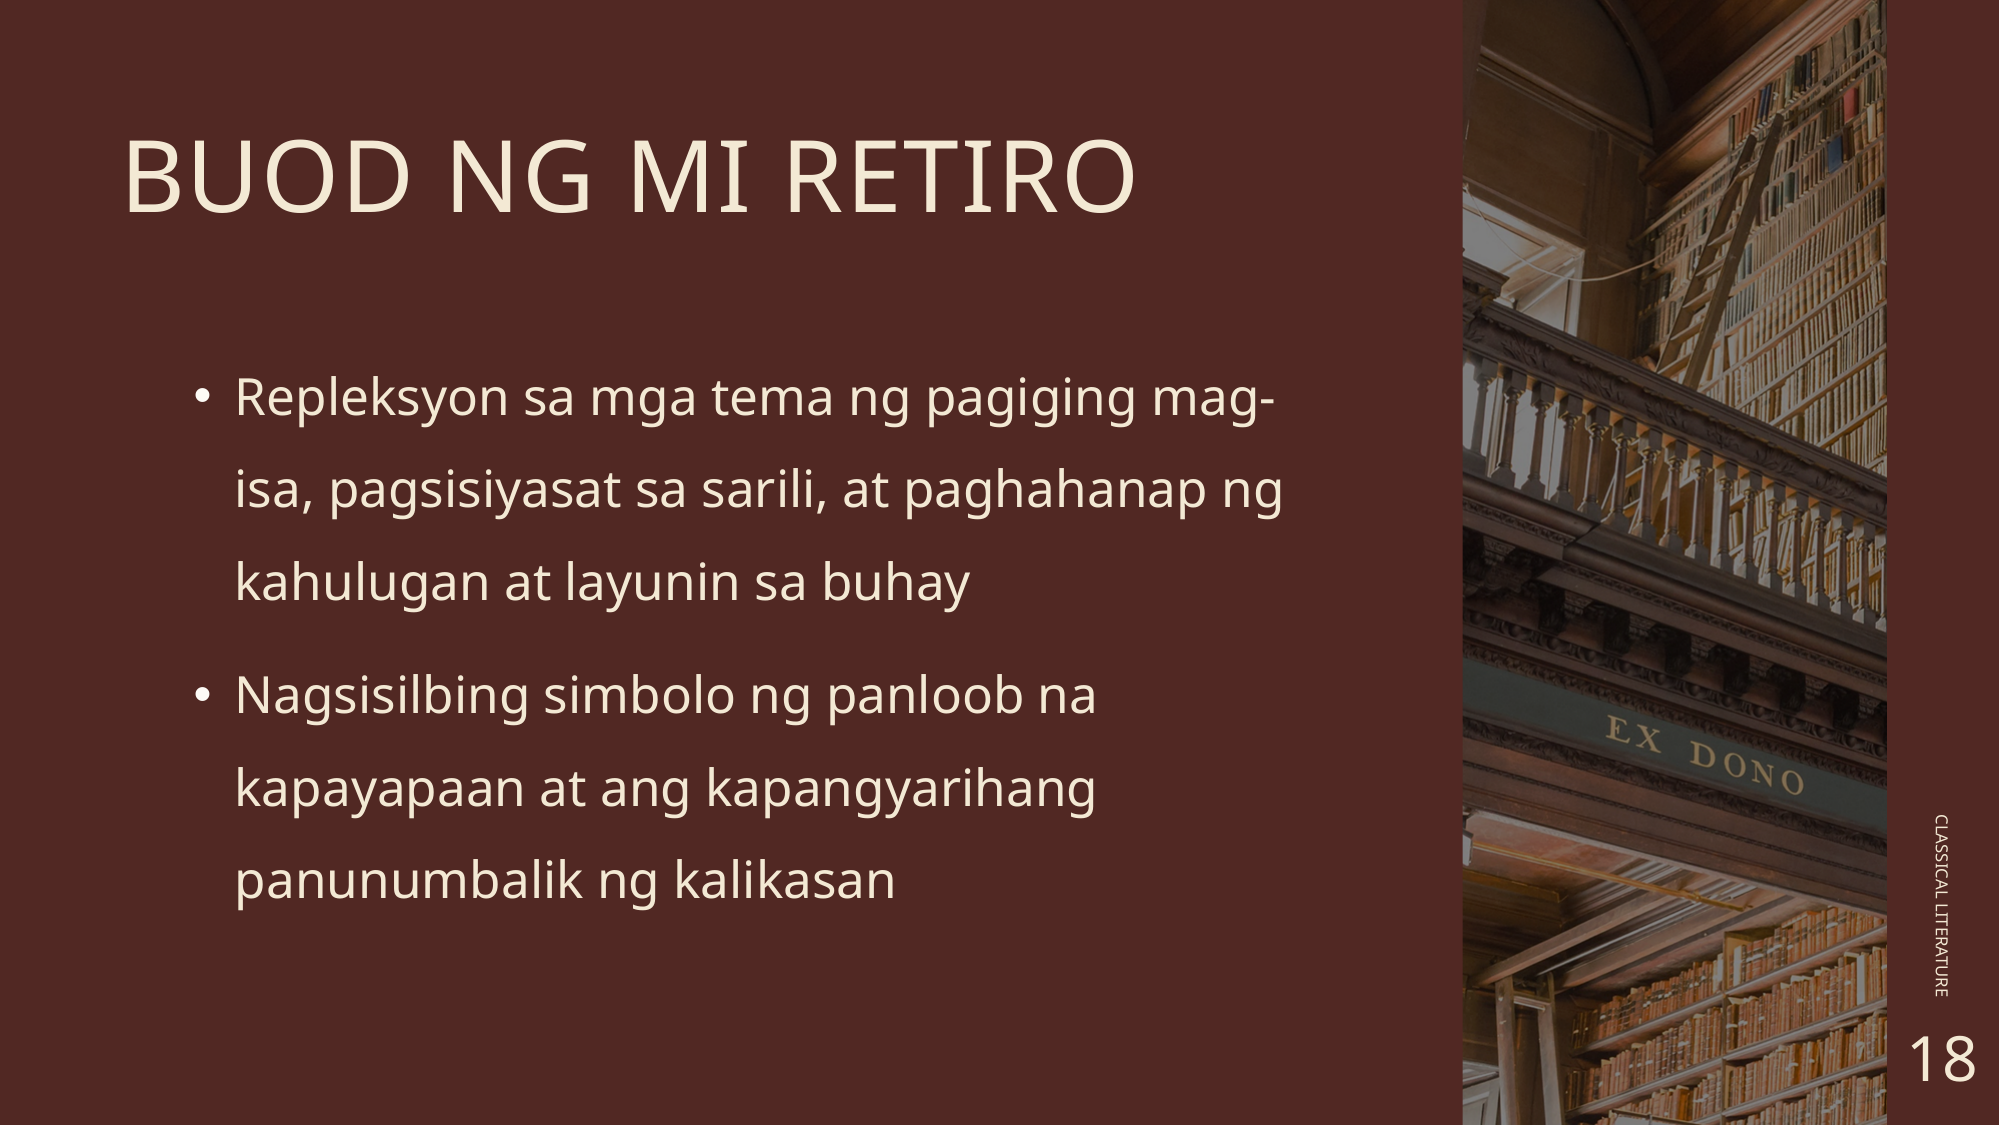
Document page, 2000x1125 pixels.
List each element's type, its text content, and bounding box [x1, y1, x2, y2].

title Buod ng mi retiro [105, 104, 1331, 256]
picture [1462, 0, 1887, 1125]
list Repleksyon sa mga tema ng pagiging mag-isa, pagsisiyasat sa sarili, at paghahanap ng kahulugan at layunin sa buhay Nagsisilbing simbolo ng panloob na kapayapaan at ang kapangyarihang panunumbalik ng kalikasan [112, 326, 1338, 987]
slide_number 18 [1897, 1024, 1988, 1100]
footer CLASSICAL LITERATURE [1923, 799, 1959, 1013]
